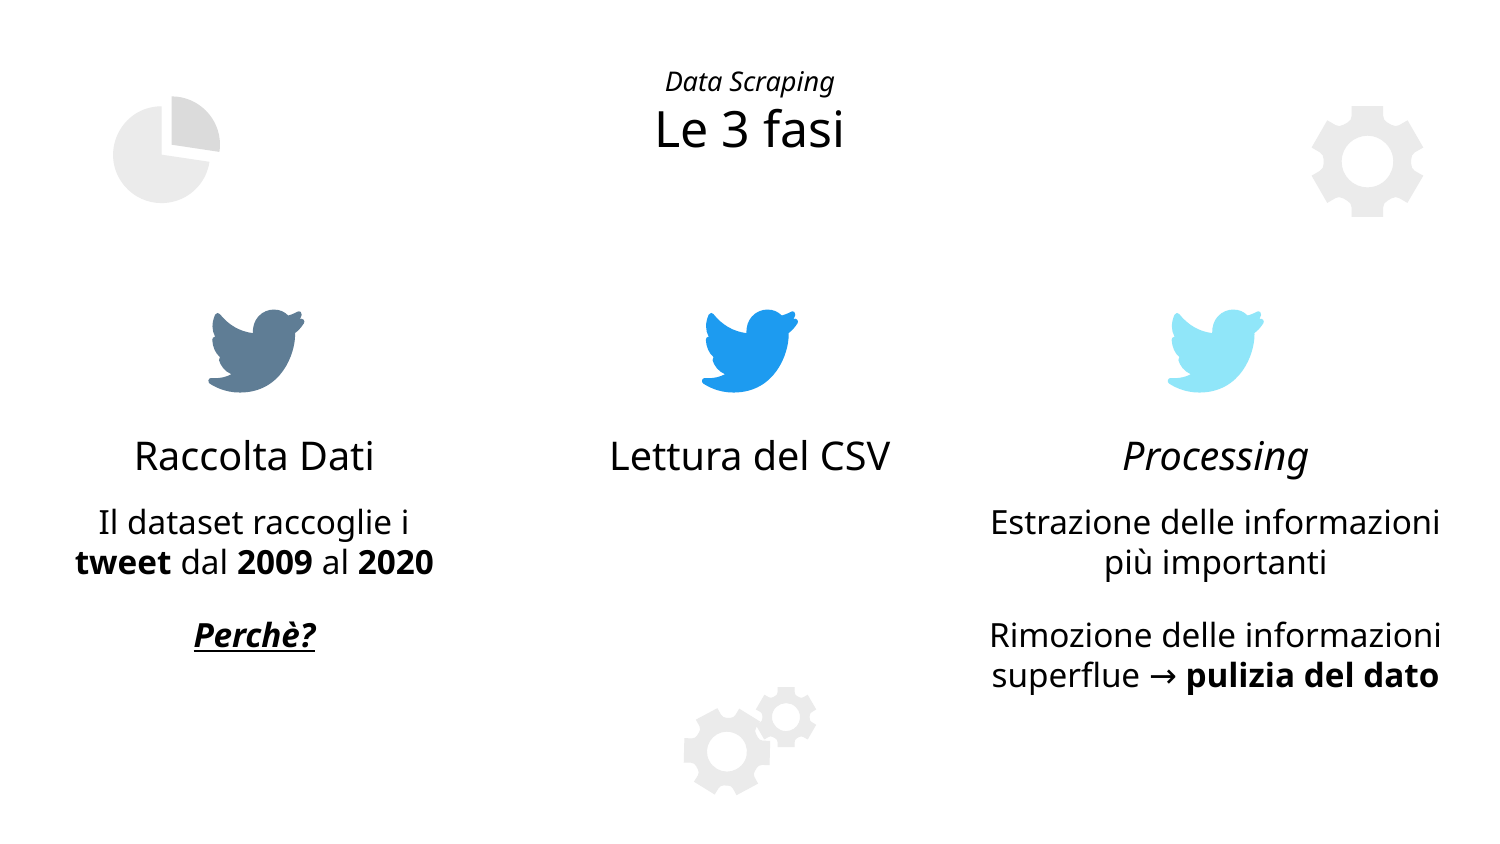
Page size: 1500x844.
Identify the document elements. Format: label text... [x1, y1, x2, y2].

title Lettura del CSV [527, 425, 973, 484]
subtitle Il dataset raccoglie i tweet dal 2009 al 2020 Perchè? [31, 485, 477, 674]
text_box [1167, 309, 1264, 393]
title Processing [993, 425, 1439, 484]
text_box [208, 309, 305, 393]
title Data Scraping Le 3 fasi [116, 58, 1383, 164]
text_box [702, 309, 798, 393]
subtitle Estrazione delle informazioni più importanti Rimozione delle informazioni superflue → pulizia del dato [972, 485, 1460, 817]
title Raccolta Dati [31, 425, 477, 484]
